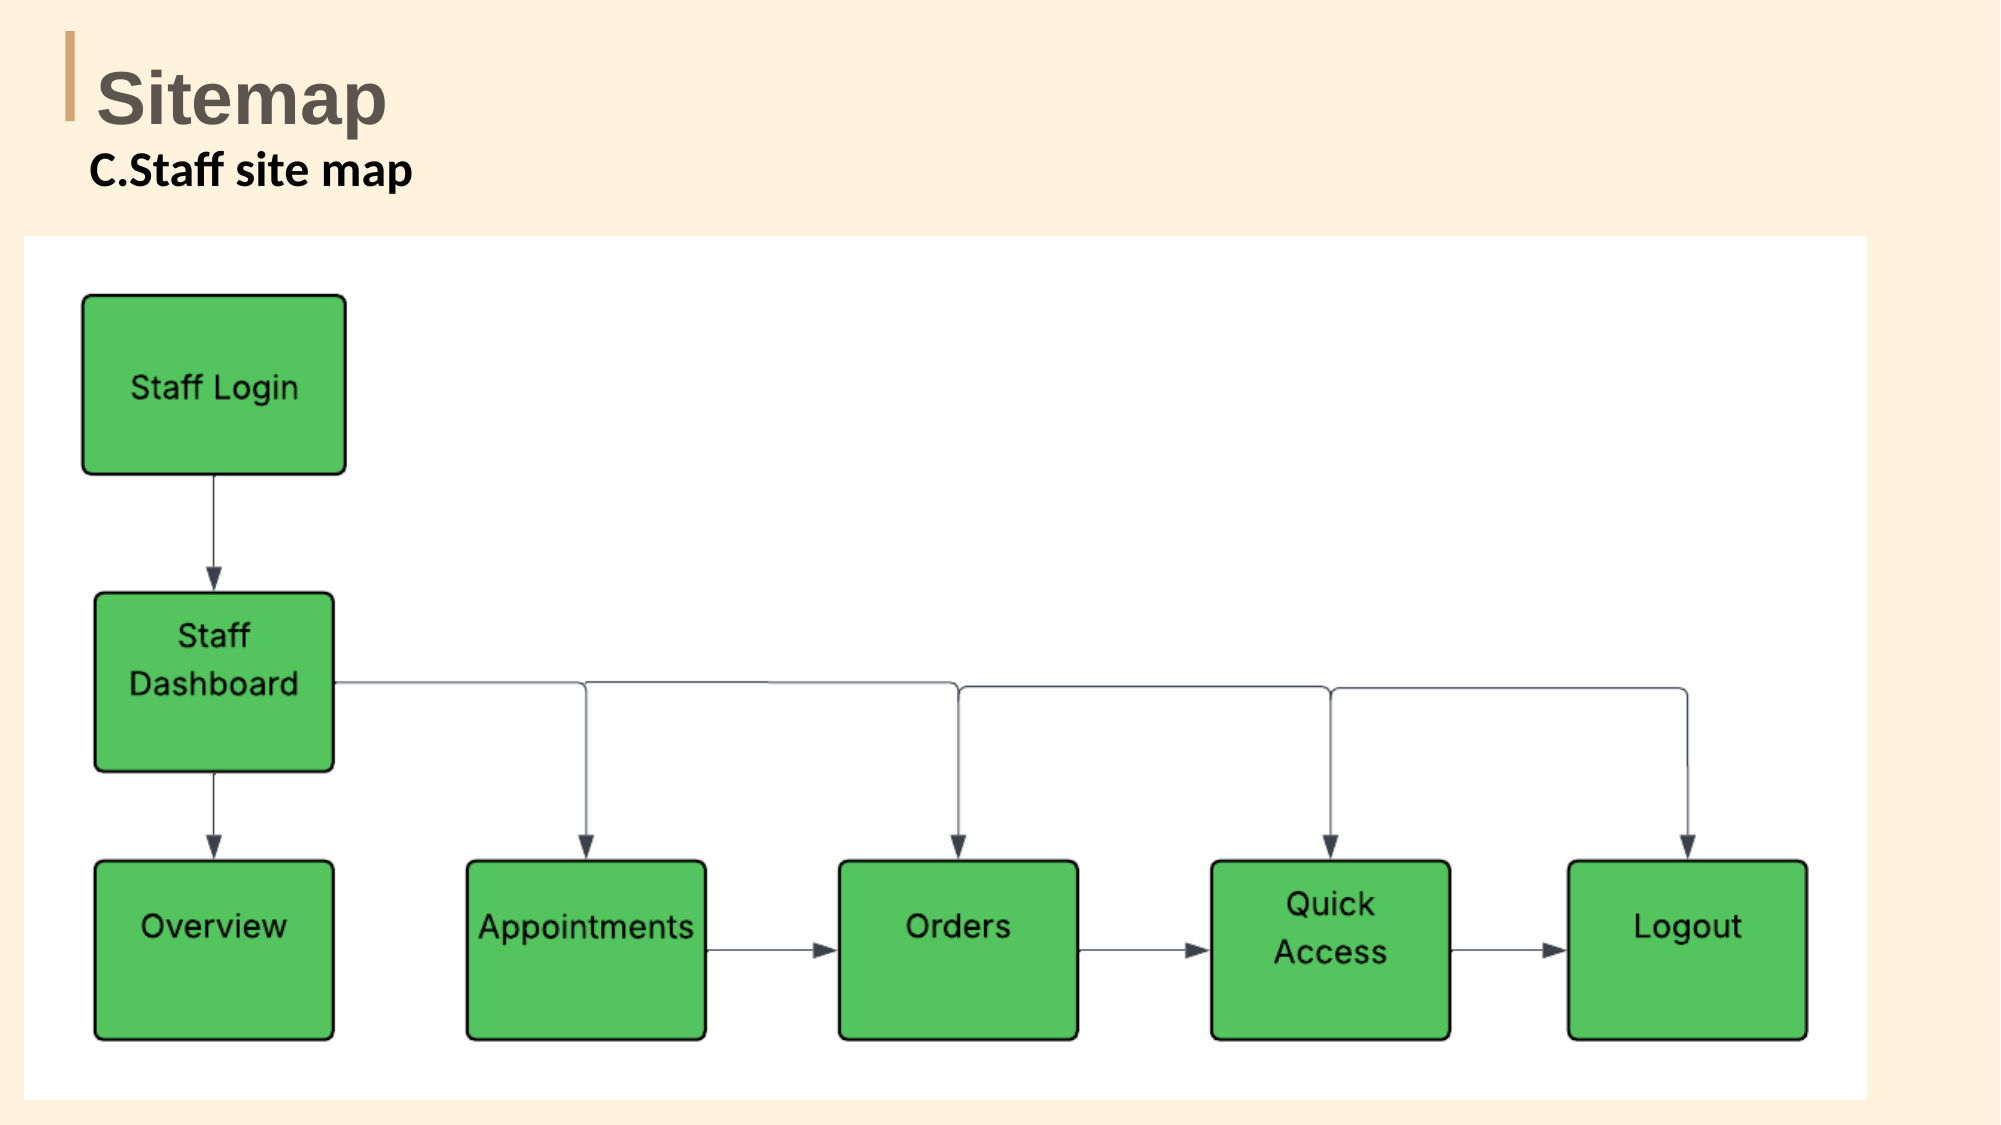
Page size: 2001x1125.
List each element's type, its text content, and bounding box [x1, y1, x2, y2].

picture [24, 236, 1868, 1101]
text_box C.Staff site map [74, 121, 1305, 212]
text_box Sitemap [96, 31, 1988, 140]
text_box [65, 31, 75, 122]
